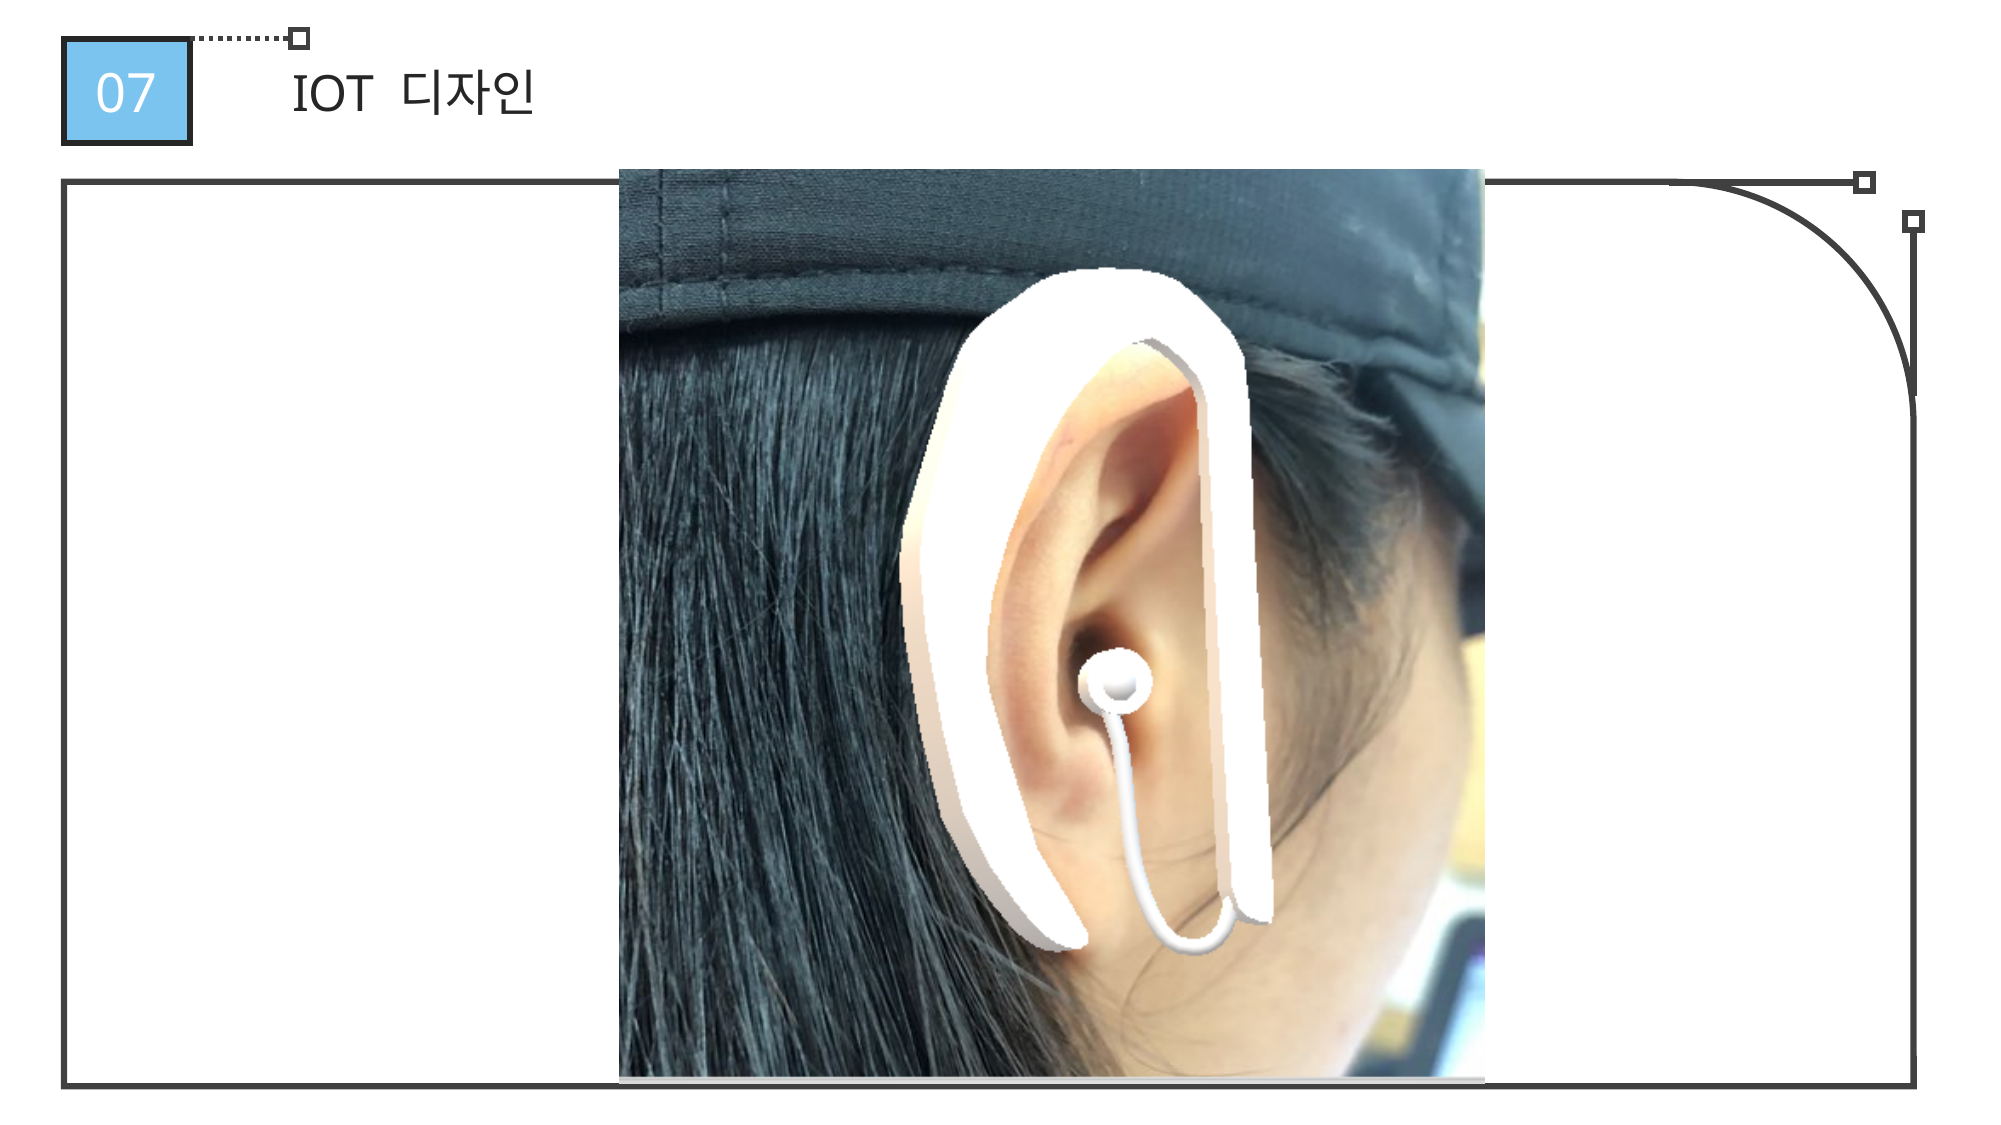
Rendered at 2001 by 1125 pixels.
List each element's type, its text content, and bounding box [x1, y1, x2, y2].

picture [619, 169, 1485, 1084]
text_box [64, 174, 1923, 1087]
text_box IOT 디자인 [308, 54, 553, 129]
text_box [63, 29, 308, 144]
